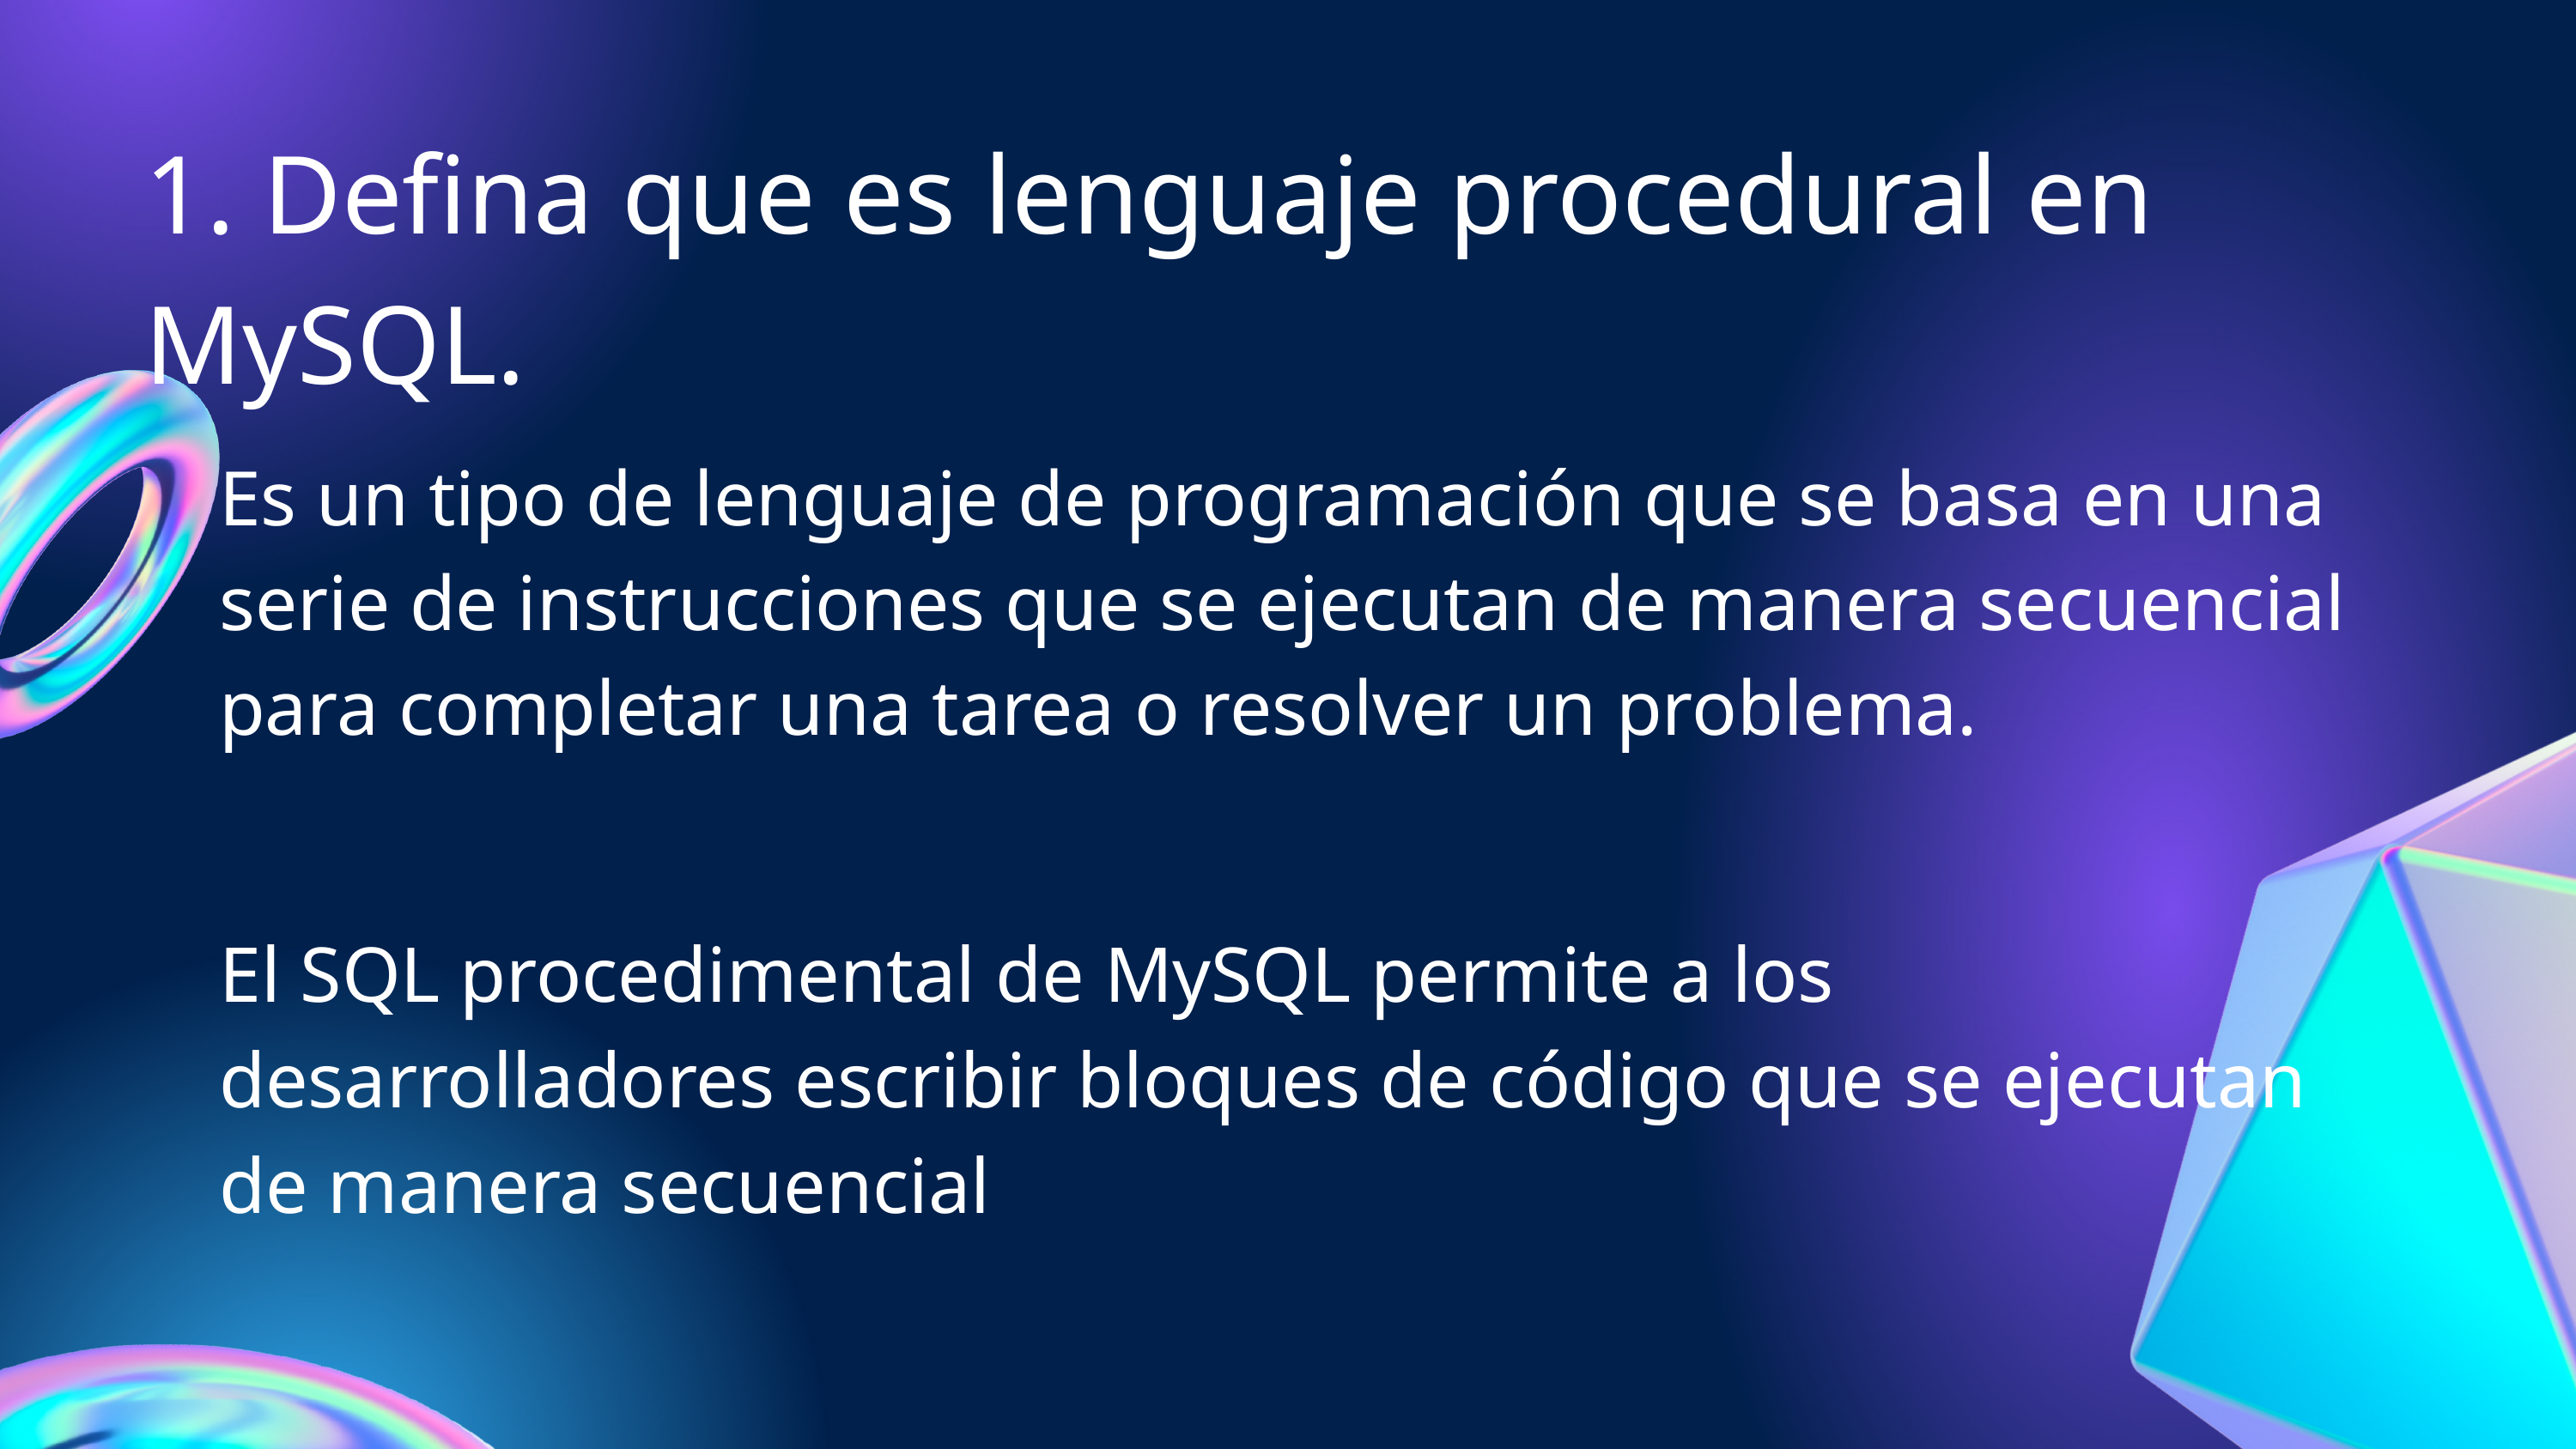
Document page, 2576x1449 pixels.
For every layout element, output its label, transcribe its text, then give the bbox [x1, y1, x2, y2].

text_box 1. Defina que es lenguaje procedural en MySQL. [838, 104, 2278, 406]
text_box El SQL procedimental de MySQL permite a los desarrolladores escribir bloques de código que se ejecutan de manera secuencial [886, 911, 1267, 1229]
picture [0, 0, 836, 741]
text_box Es un tipo de lenguaje de programación que se basa en una serie de instrucciones que se ejecutan de manera secuencial para completar una tarea o resolver un problema. [219, 435, 1267, 751]
picture [0, 894, 883, 1449]
picture [1271, 2, 2576, 1449]
